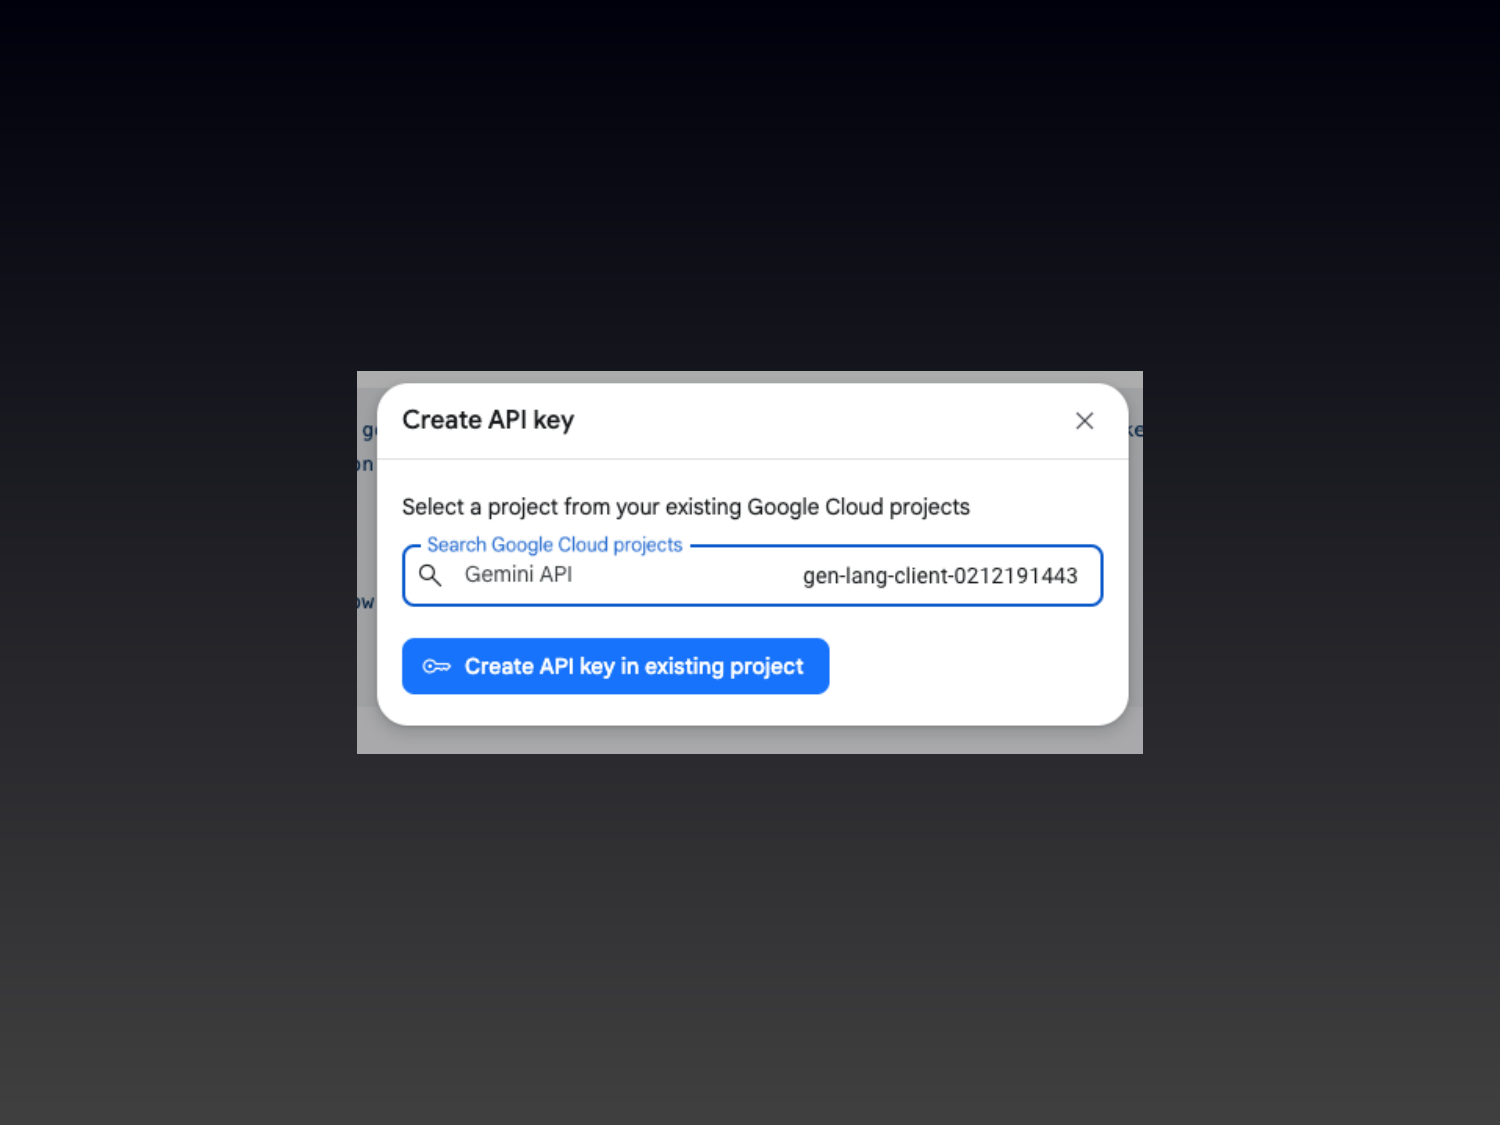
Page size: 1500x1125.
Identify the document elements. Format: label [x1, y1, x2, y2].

picture [357, 370, 1143, 755]
